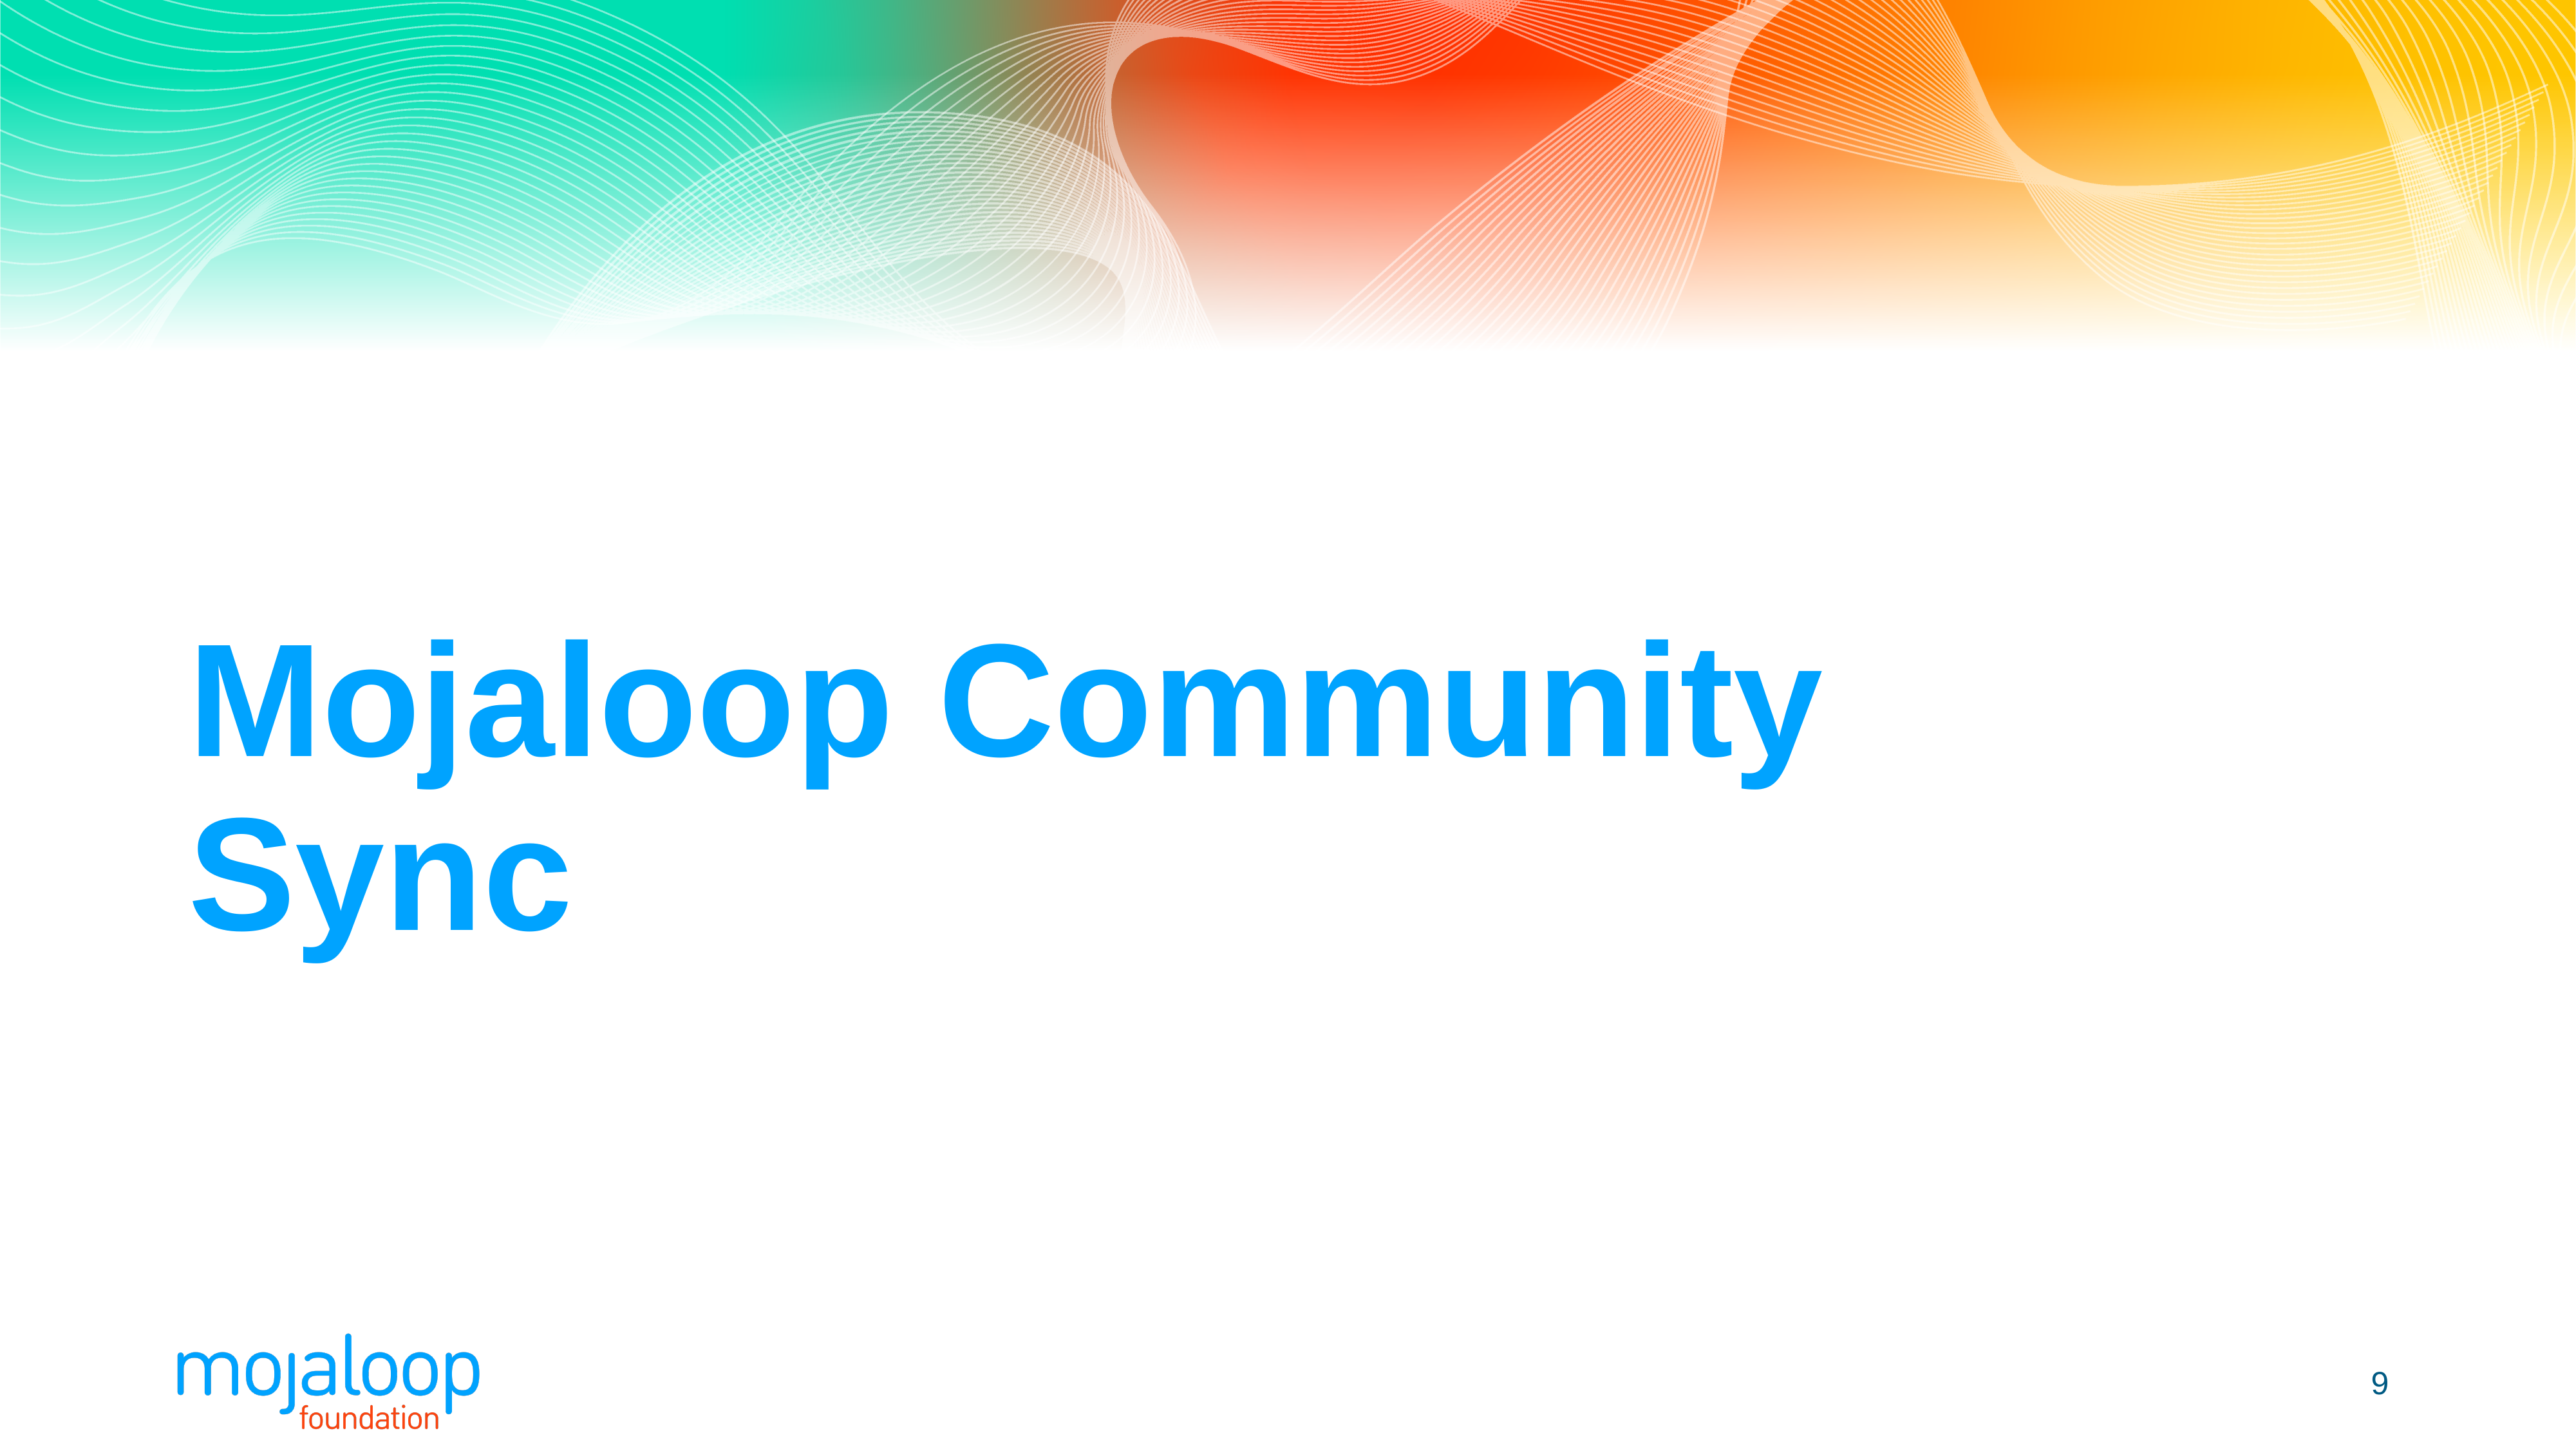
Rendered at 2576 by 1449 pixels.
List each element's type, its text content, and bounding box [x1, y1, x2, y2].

slide_number 9 [1819, 1343, 2399, 1421]
picture [0, 0, 2576, 1449]
text_box Mojaloop Community Sync [178, 366, 2400, 970]
